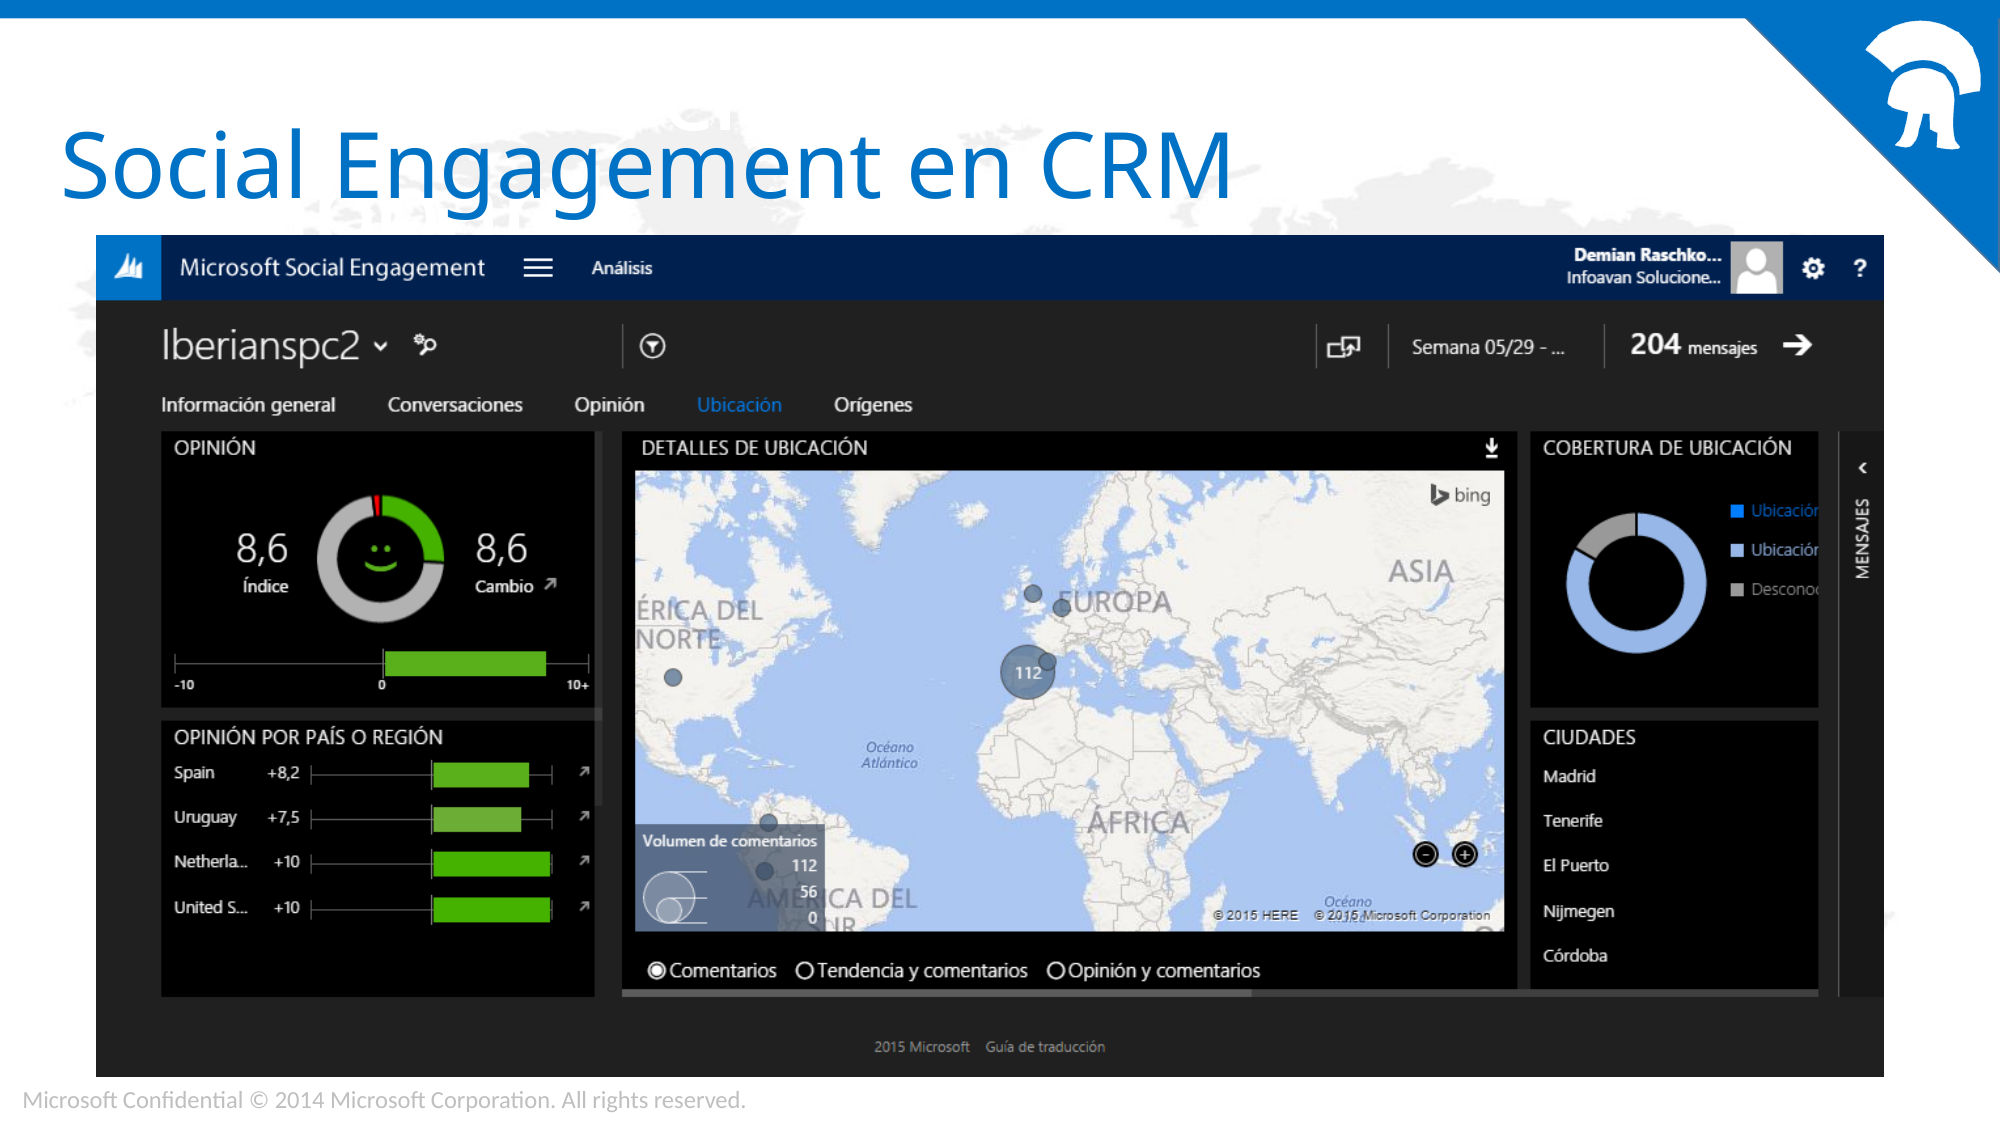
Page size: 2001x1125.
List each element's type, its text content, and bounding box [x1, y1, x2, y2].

title Social Engagement en CRM [45, 59, 1863, 278]
text_box Microsoft Confidential © 2014 Microsoft Corporation. All rights reserved. [7, 1077, 1429, 1125]
picture [0, 0, 2001, 1125]
text_box Example: Social Insights on Dashboard [32, 35, 1861, 236]
